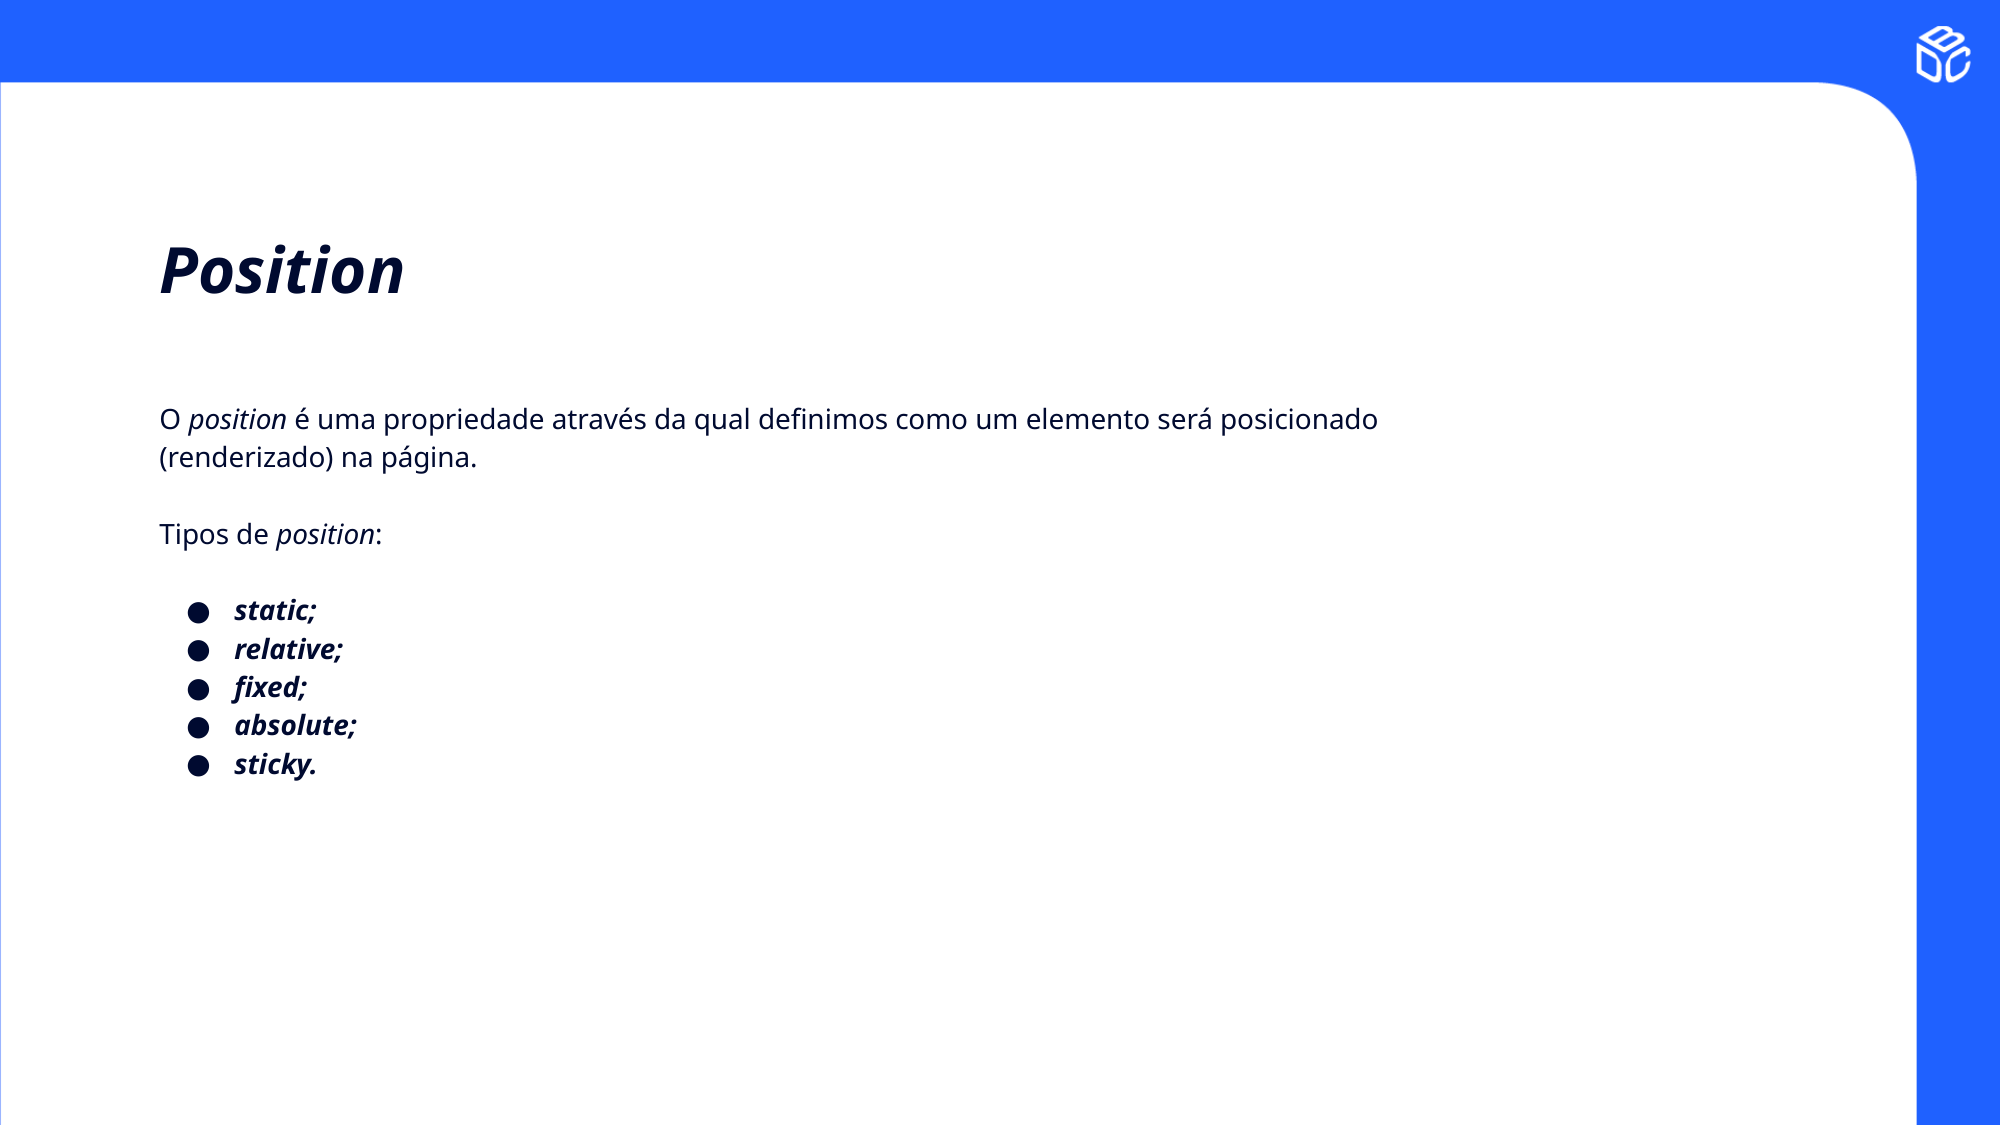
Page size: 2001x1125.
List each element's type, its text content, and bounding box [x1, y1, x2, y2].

picture [0, 0, 2000, 1125]
title Position [144, 214, 1425, 340]
subtitle O position é uma propriedade através da qual definimos como um elemento será posicionado (renderizado) na página. Tipos de position: static; relative; fixed; absolute; sticky. [144, 381, 1463, 790]
